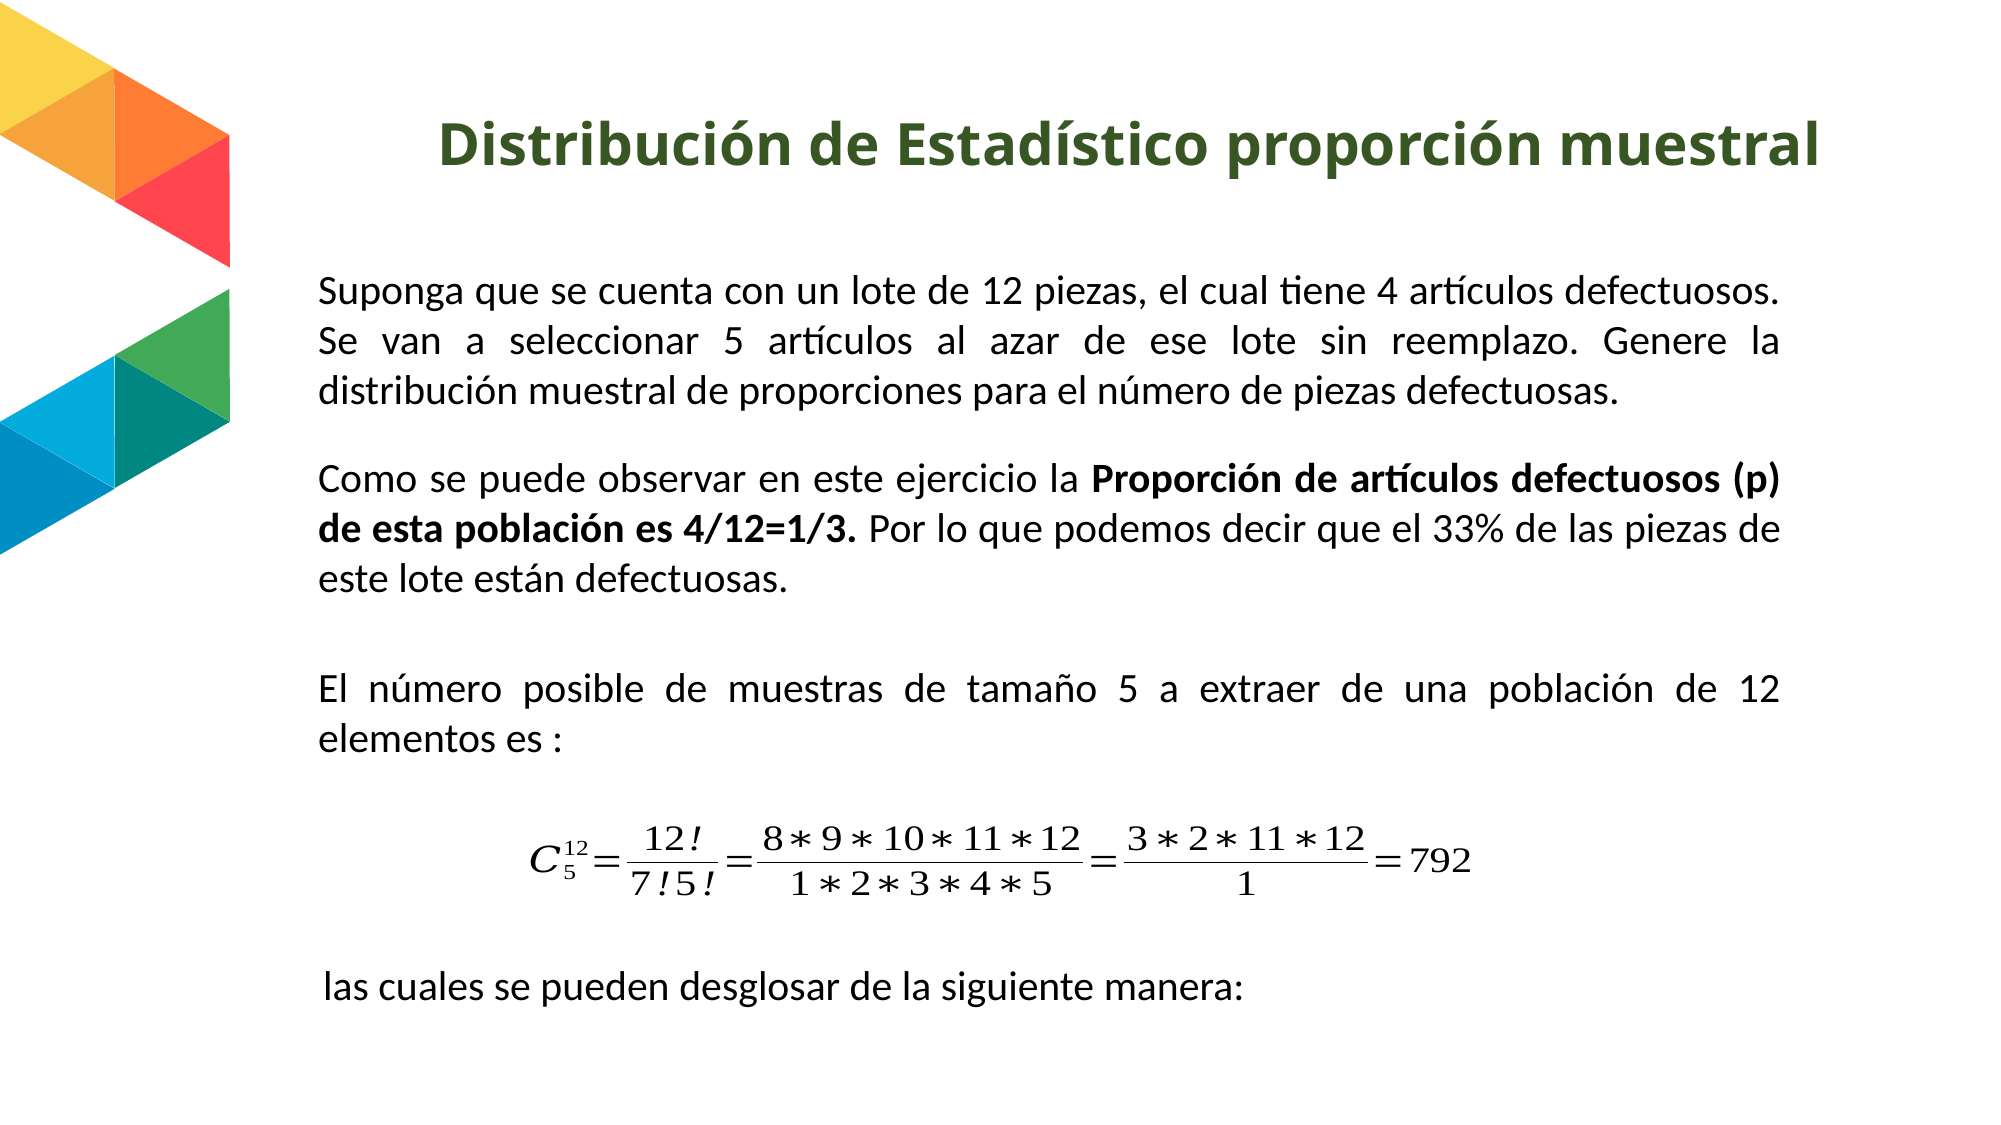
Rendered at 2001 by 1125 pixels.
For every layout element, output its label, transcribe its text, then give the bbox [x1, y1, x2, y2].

title Distribución de Estadístico proporción muestral [402, 108, 1836, 206]
text_box Suponga que se cuenta con un lote de 12 piezas, el cual tiene 4 artículos defectuosos. Se van a seleccionar 5 artículos al azar de ese lote sin reemplazo. Genere la distribución muestral de proporciones para el número de piezas defectuosas. [303, 255, 1797, 421]
text_box las cuales se pueden desglosar de la siguiente manera: [308, 951, 1261, 1016]
text_box Como se puede observar en este ejercicio la Proporción de artículos defectuosos (p) de esta población es 4/12=1/3. Por lo que podemos decir que el 33% de las piezas de este lote están defectuosas. [303, 443, 1797, 608]
